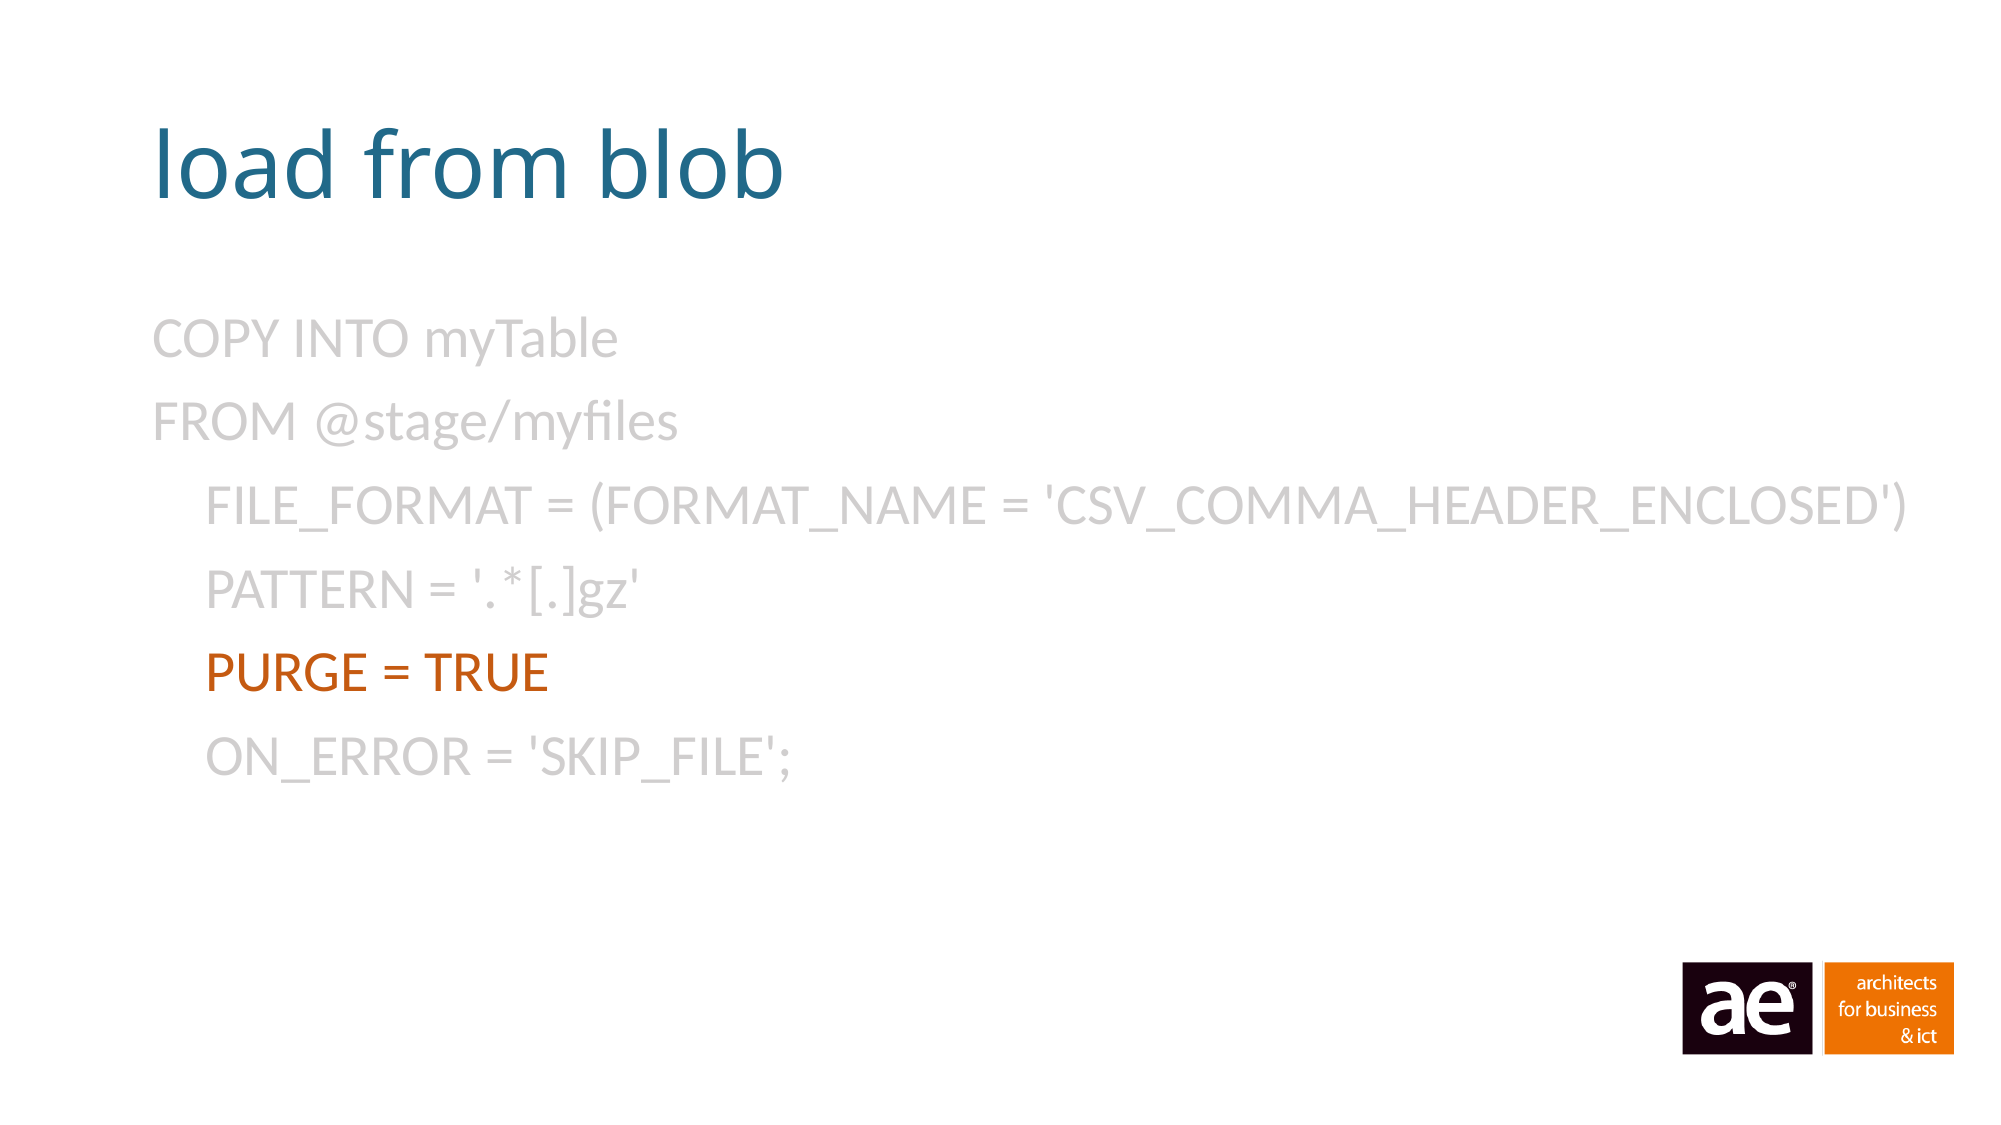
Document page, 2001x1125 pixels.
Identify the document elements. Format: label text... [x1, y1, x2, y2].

title load from blob [137, 59, 1863, 278]
picture [1671, 950, 1964, 1065]
list COPY INTO myTable FROM @stage/myfiles FILE_FORMAT = (FORMAT_NAME = 'CSV_COMMA_HEADER_ENCLOSED') PATTERN = '.*[.]gz' PURGE = TRUE ON_ERROR = 'SKIP_FILE'; [137, 299, 2000, 854]
